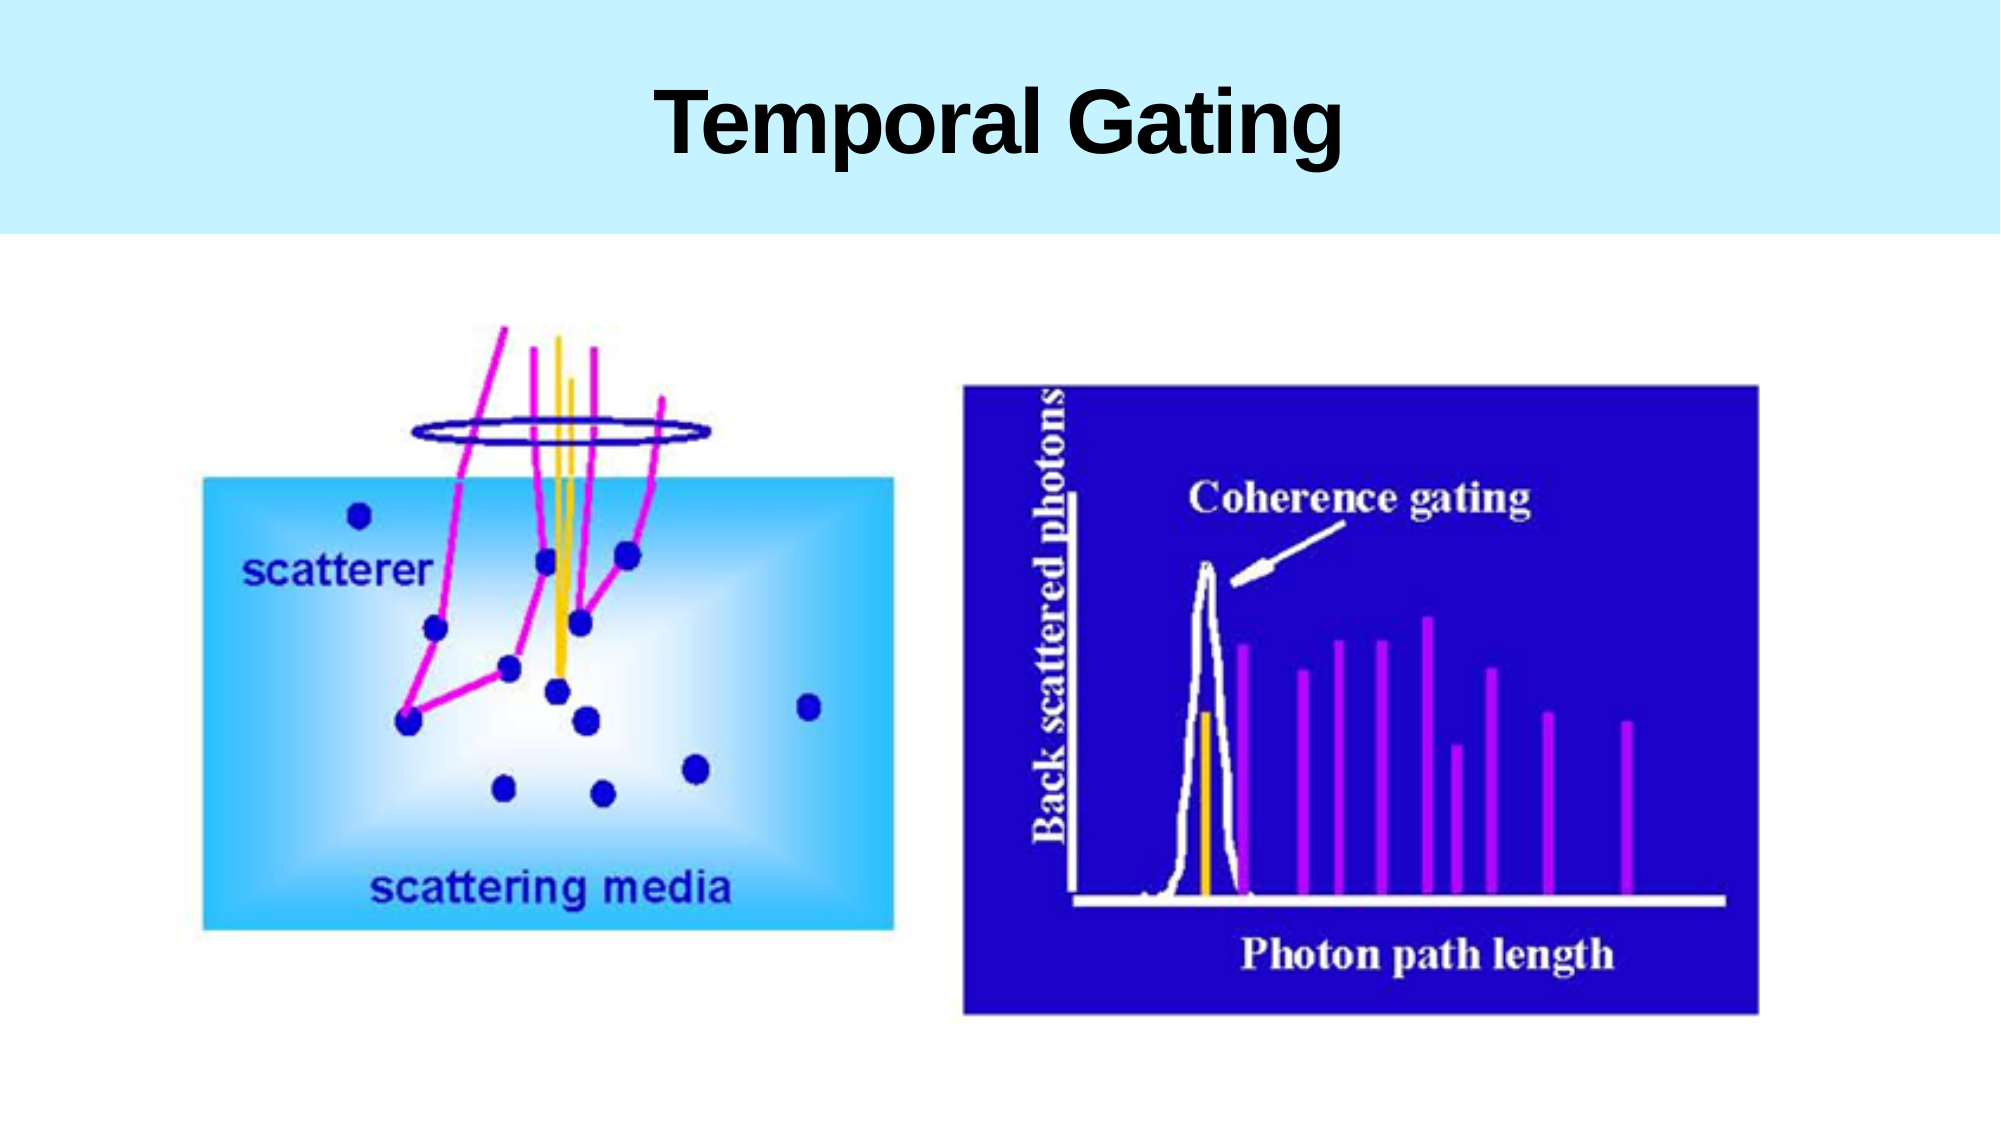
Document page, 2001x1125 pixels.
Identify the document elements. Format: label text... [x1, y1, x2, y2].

title Temporal Gating [0, 0, 2000, 234]
picture [118, 245, 1844, 1122]
